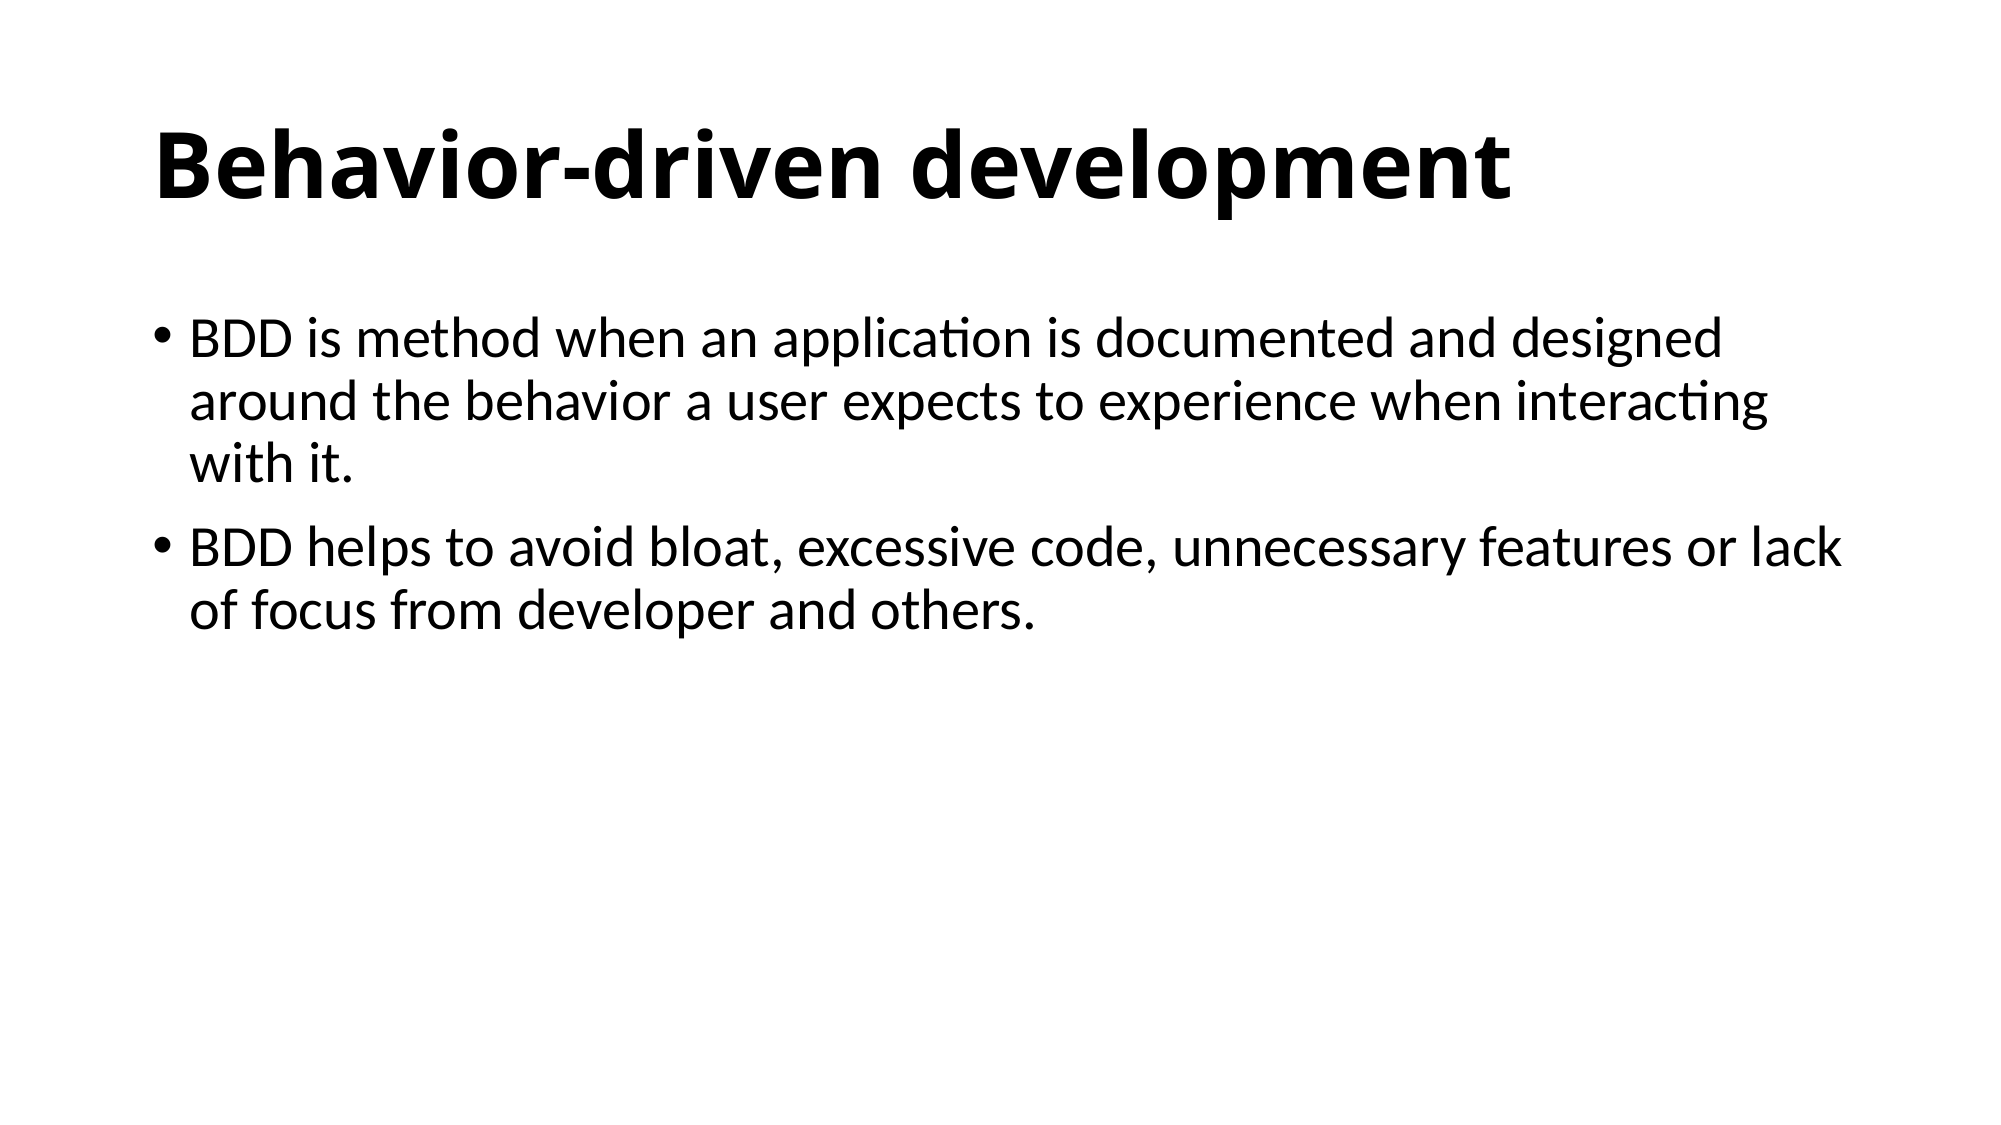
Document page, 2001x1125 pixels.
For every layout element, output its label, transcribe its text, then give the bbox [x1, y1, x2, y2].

title Behavior-driven development [137, 59, 1863, 278]
list BDD is method when an application is documented and designed around the behavior a user expects to experience when interacting with it. BDD helps to avoid bloat, excessive code, unnecessary features or lack of focus from developer and others. [137, 299, 1863, 1014]
